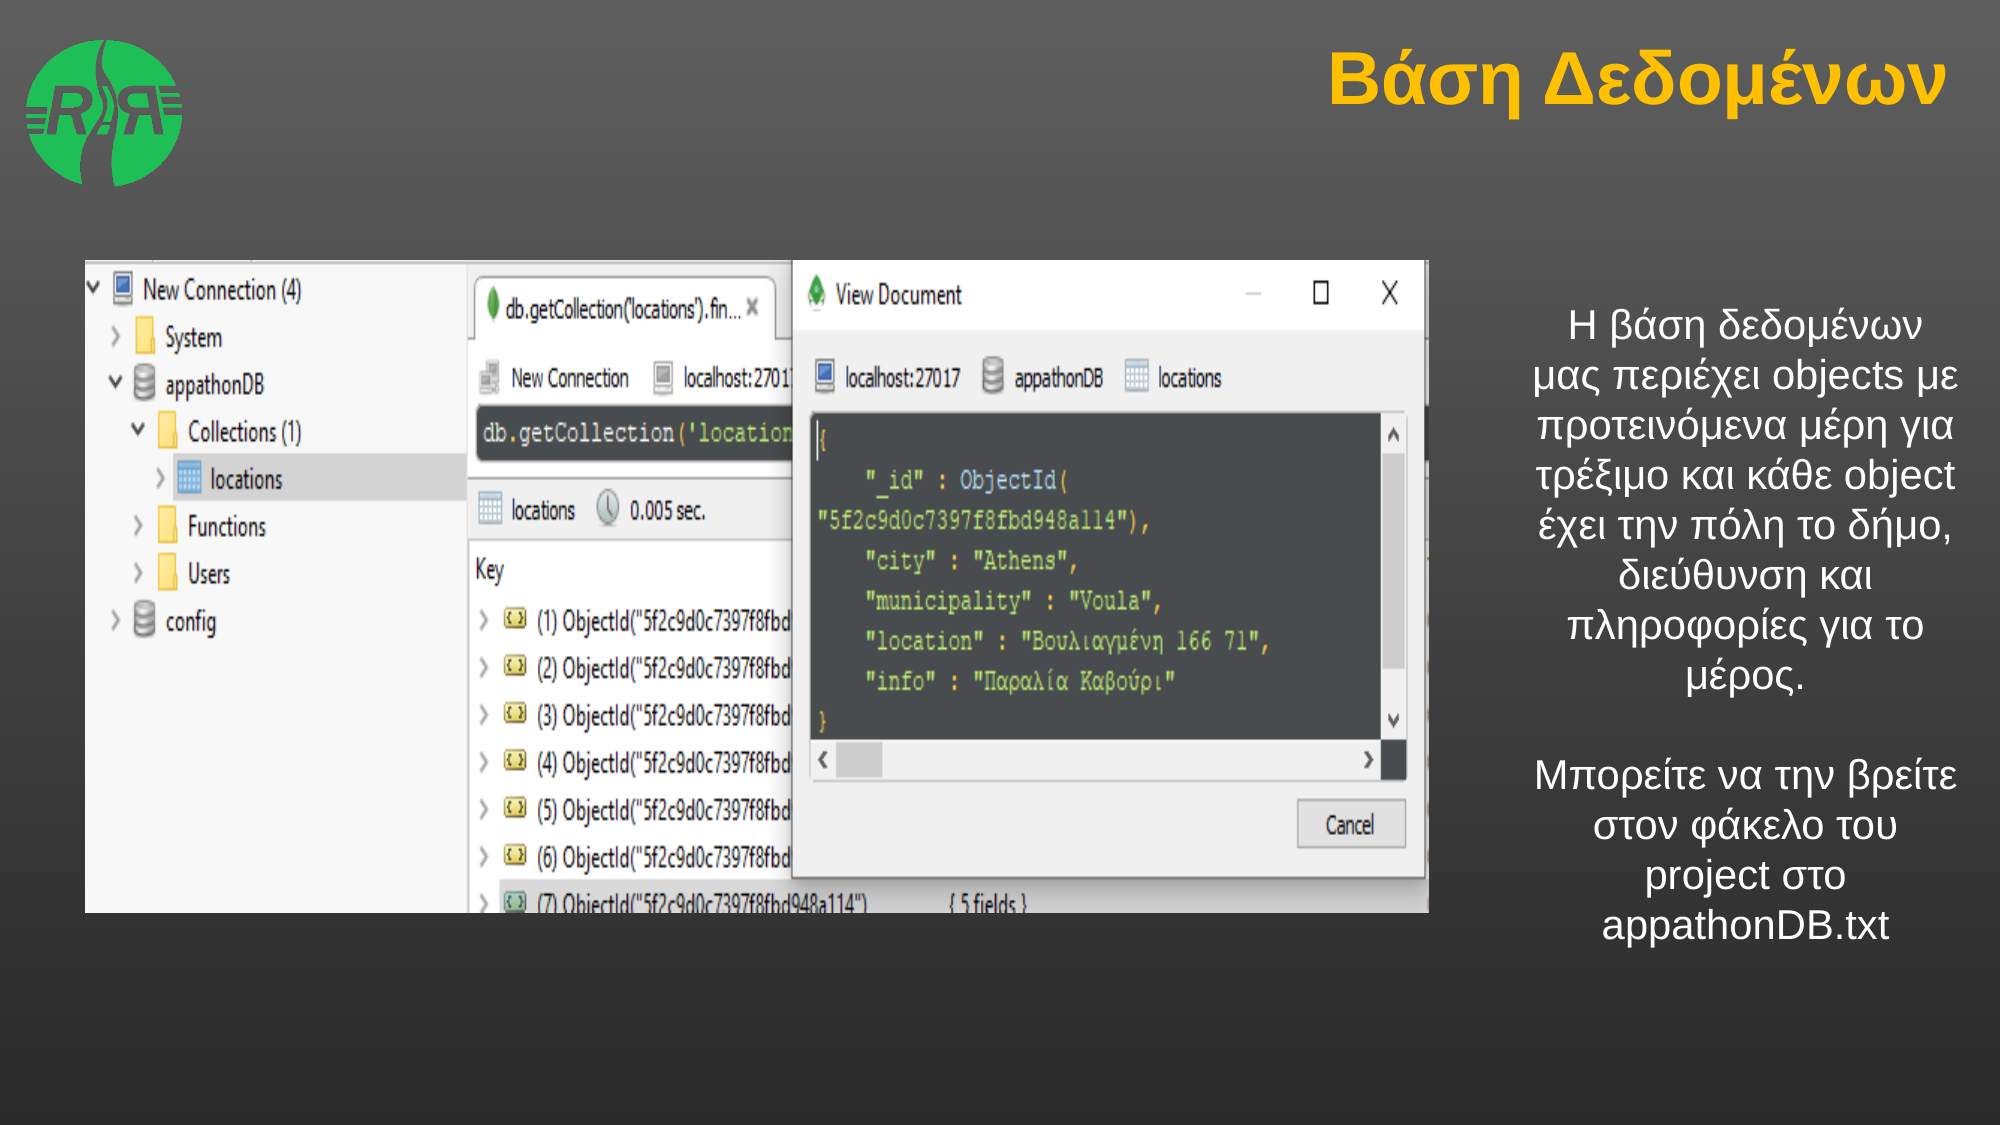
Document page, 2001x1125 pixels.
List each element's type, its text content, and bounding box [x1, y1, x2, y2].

text_box Η βάση δεδομένων μας περιέχει objects με προτεινόμενα μέρη για τρέξιμο και κάθε object έχει την πόλη το δήμο, διεύθυνση και πληροφορίες για το μέρος. Μπορείτε να την βρείτε στον φάκελο του project στο appathonDB.txt [1516, 290, 1975, 956]
text_box Βάση Δεδομένων [1312, 0, 2000, 140]
picture [0, 25, 202, 201]
picture [85, 260, 1429, 913]
